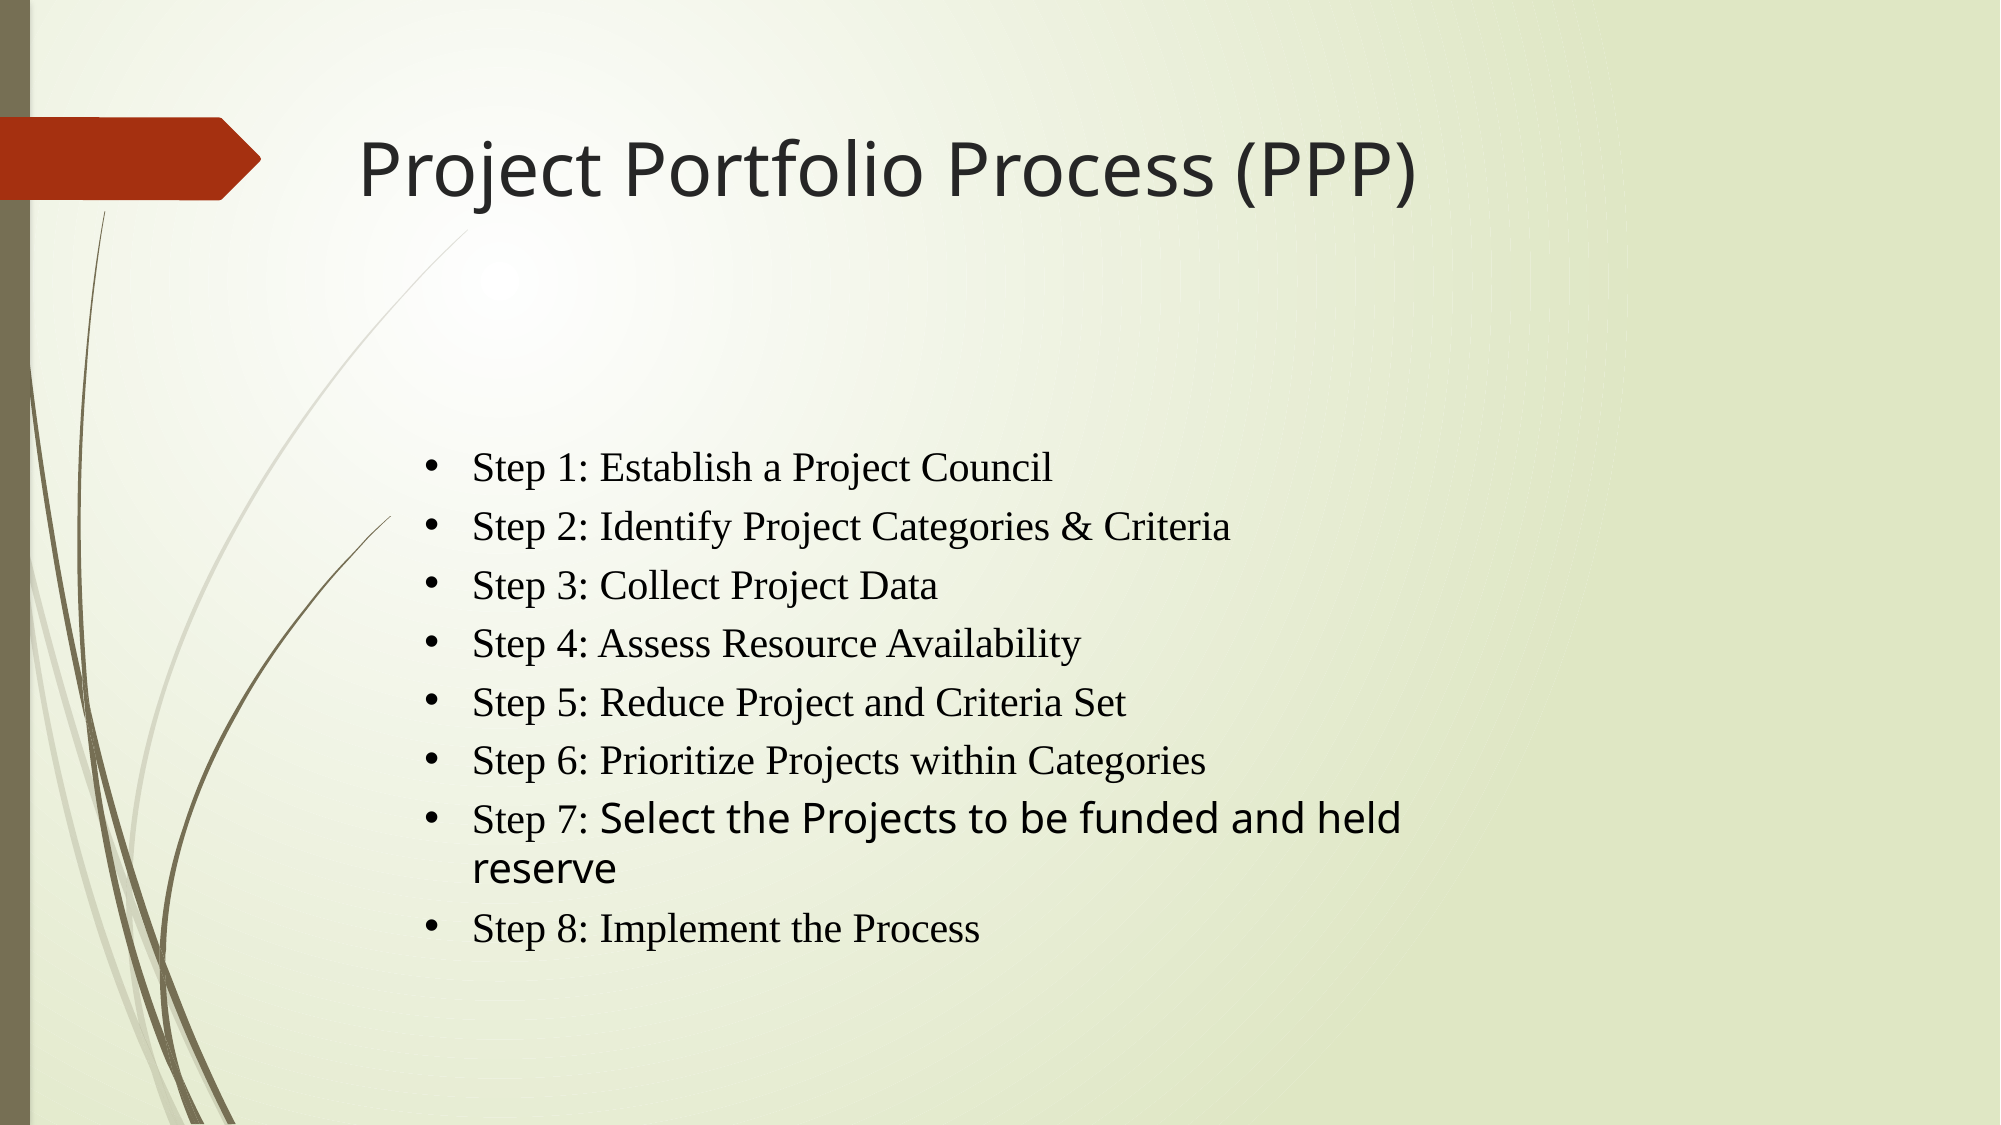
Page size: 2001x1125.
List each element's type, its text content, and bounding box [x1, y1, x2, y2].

text_box Step 1: Establish a Project Council Step 2: Identify Project Categories & Criteria Step 3: Collect Project Data Step 4: Assess Resource Availability Step 5: Reduce Project and Criteria Set Step 6: Prioritize Projects within Categories Step 7: Select the Projects to be funded and held reserve Step 8: Implement the Process [409, 432, 1555, 965]
title Project Portfolio Process (PPP) [342, 113, 1622, 302]
